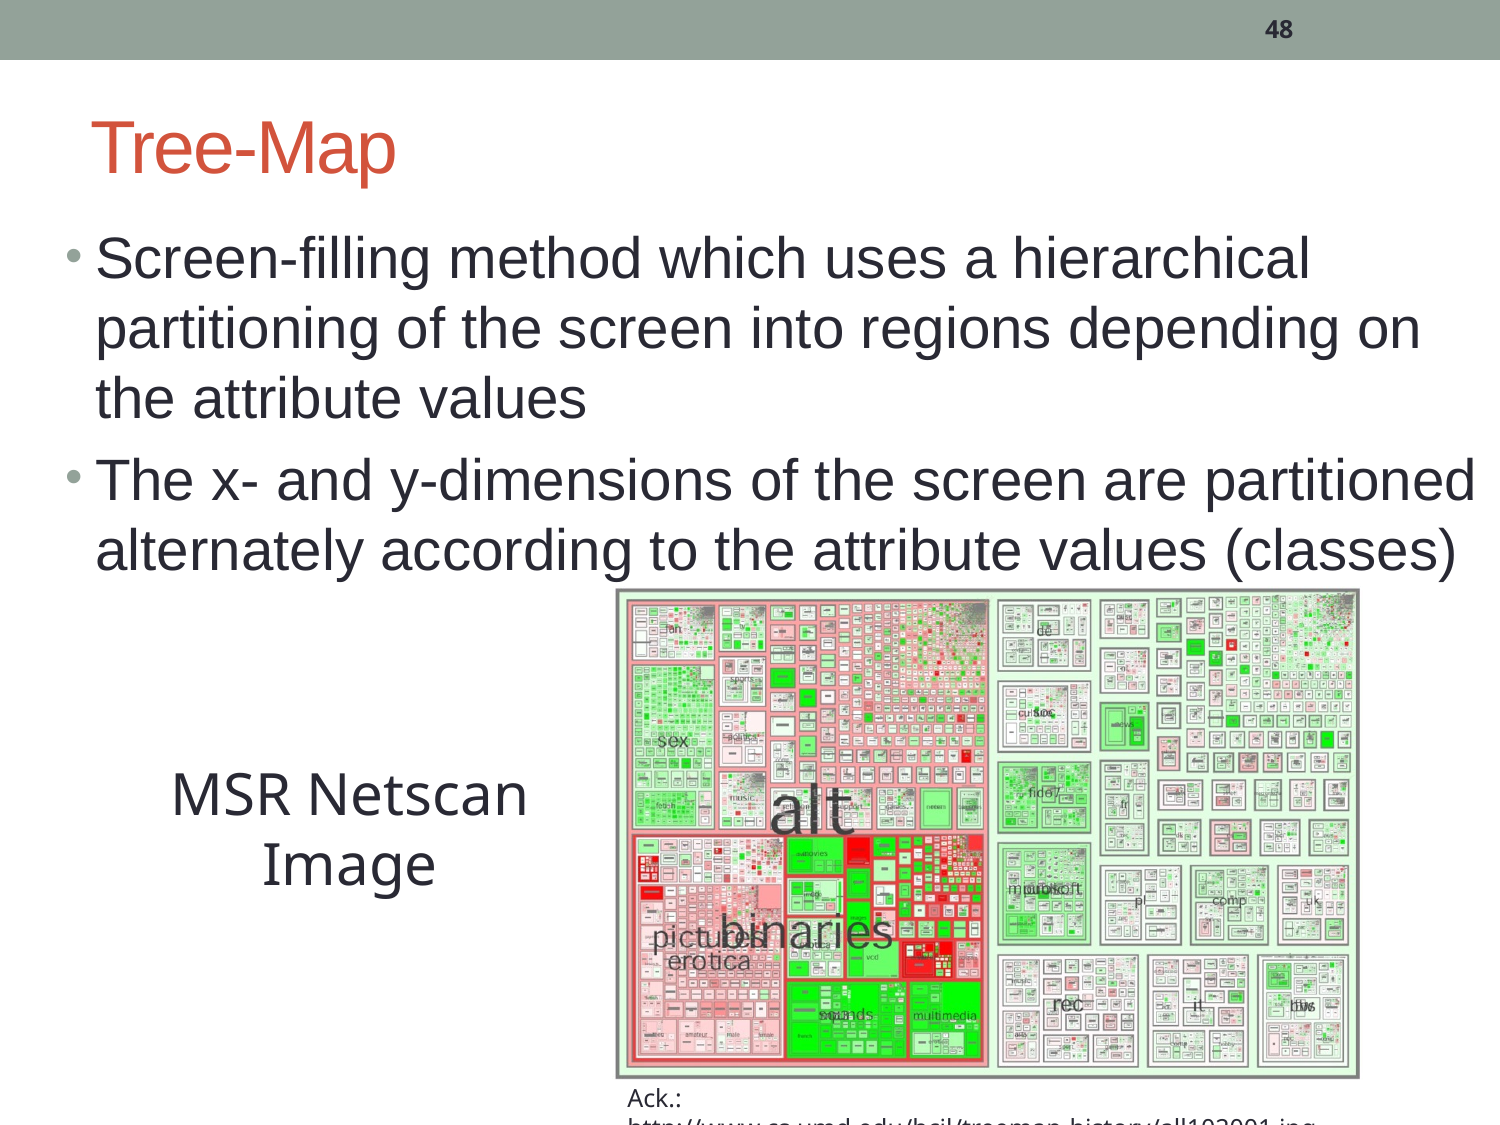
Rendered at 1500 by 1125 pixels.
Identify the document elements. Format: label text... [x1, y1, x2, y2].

list Screen-filling method which uses a hierarchical partitioning of the screen into regions depending on the attribute values The x- and y-dimensions of the screen are partitioned alternately according to the attribute values (classes) [50, 212, 1500, 600]
text_box MSR Netscan Image [137, 749, 563, 905]
title Tree-Map [75, 62, 1425, 212]
slide_number 48 [1250, 3, 1425, 57]
text_box Ack.: http://www.cs.umd.edu/hcil/treemap-history/all102001.jpg [612, 1087, 1363, 1125]
picture [612, 586, 1363, 1080]
